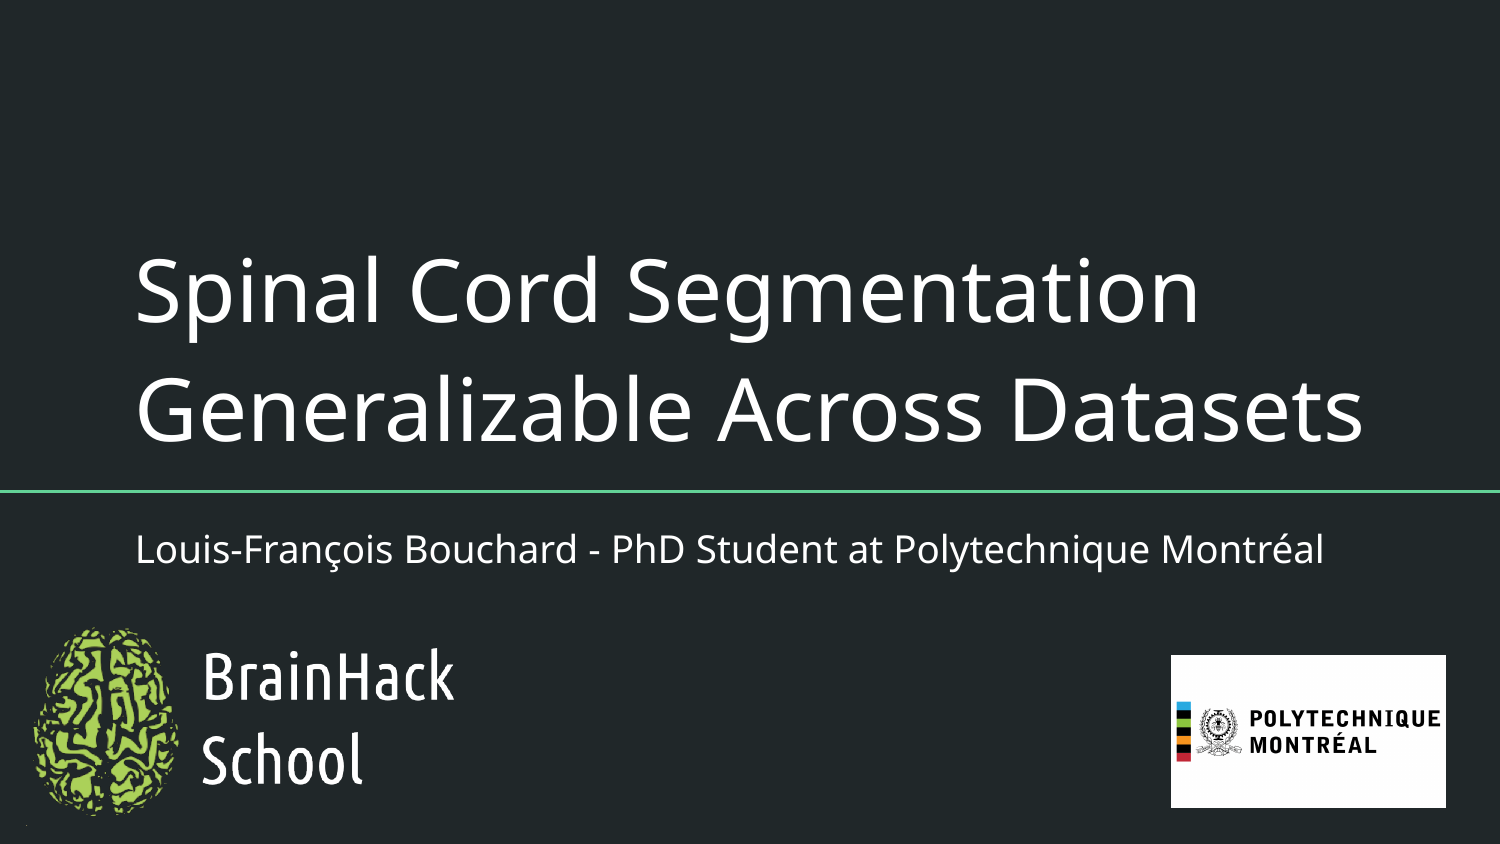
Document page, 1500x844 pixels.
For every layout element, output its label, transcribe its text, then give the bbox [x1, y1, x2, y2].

subtitle Louis-François Bouchard - PhD Student at Polytechnique Montréal [119, 510, 1381, 600]
picture [1170, 654, 1446, 808]
title Spinal Cord Segmentation Generalizable Across Datasets [119, 208, 1381, 482]
picture [26, 614, 553, 826]
